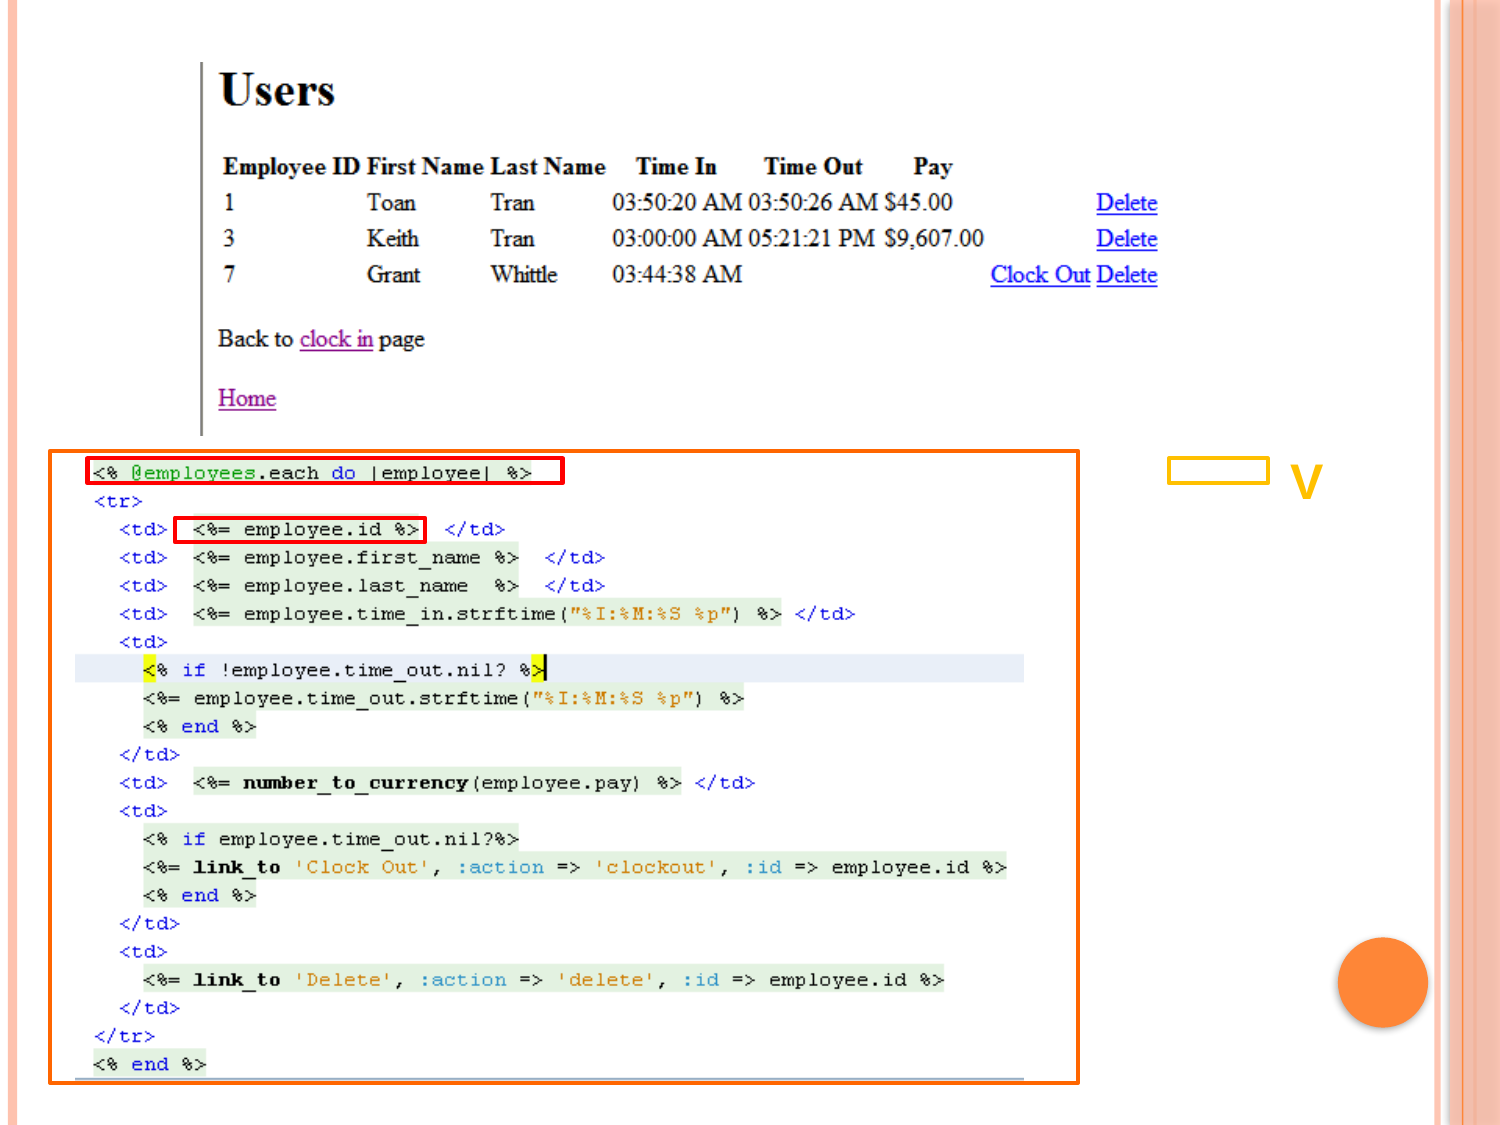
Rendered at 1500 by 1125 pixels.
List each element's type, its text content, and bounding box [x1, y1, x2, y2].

text_box V [1275, 442, 1339, 517]
text_box [48, 449, 68, 1085]
text_box [1167, 456, 1270, 485]
picture [74, 61, 1212, 1084]
text_box [1029, 449, 1080, 1085]
